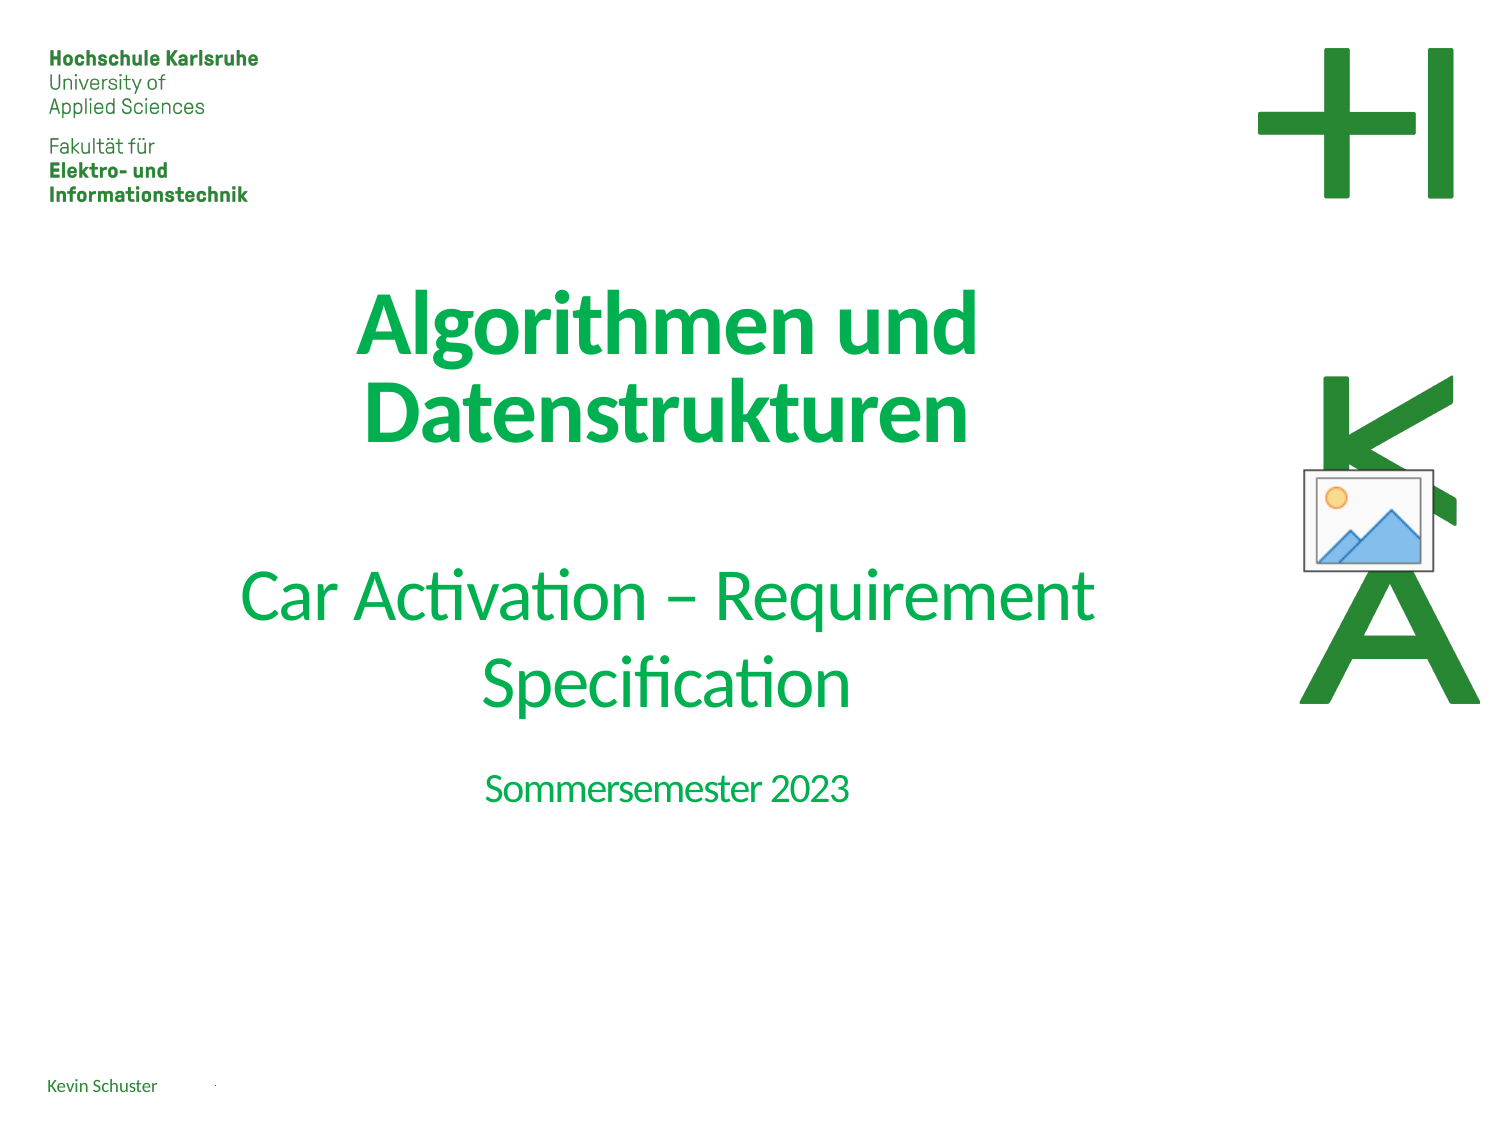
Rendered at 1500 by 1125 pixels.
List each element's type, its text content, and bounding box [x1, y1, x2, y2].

list Kevin Schuster [47, 1076, 450, 1093]
list Algorithmen und Datenstrukturen Car Activation – Requirement Specification Sommersemester 2023 [76, 631, 1258, 811]
picture [1257, 338, 1481, 704]
picture [47, 48, 334, 209]
picture [1258, 48, 1481, 199]
